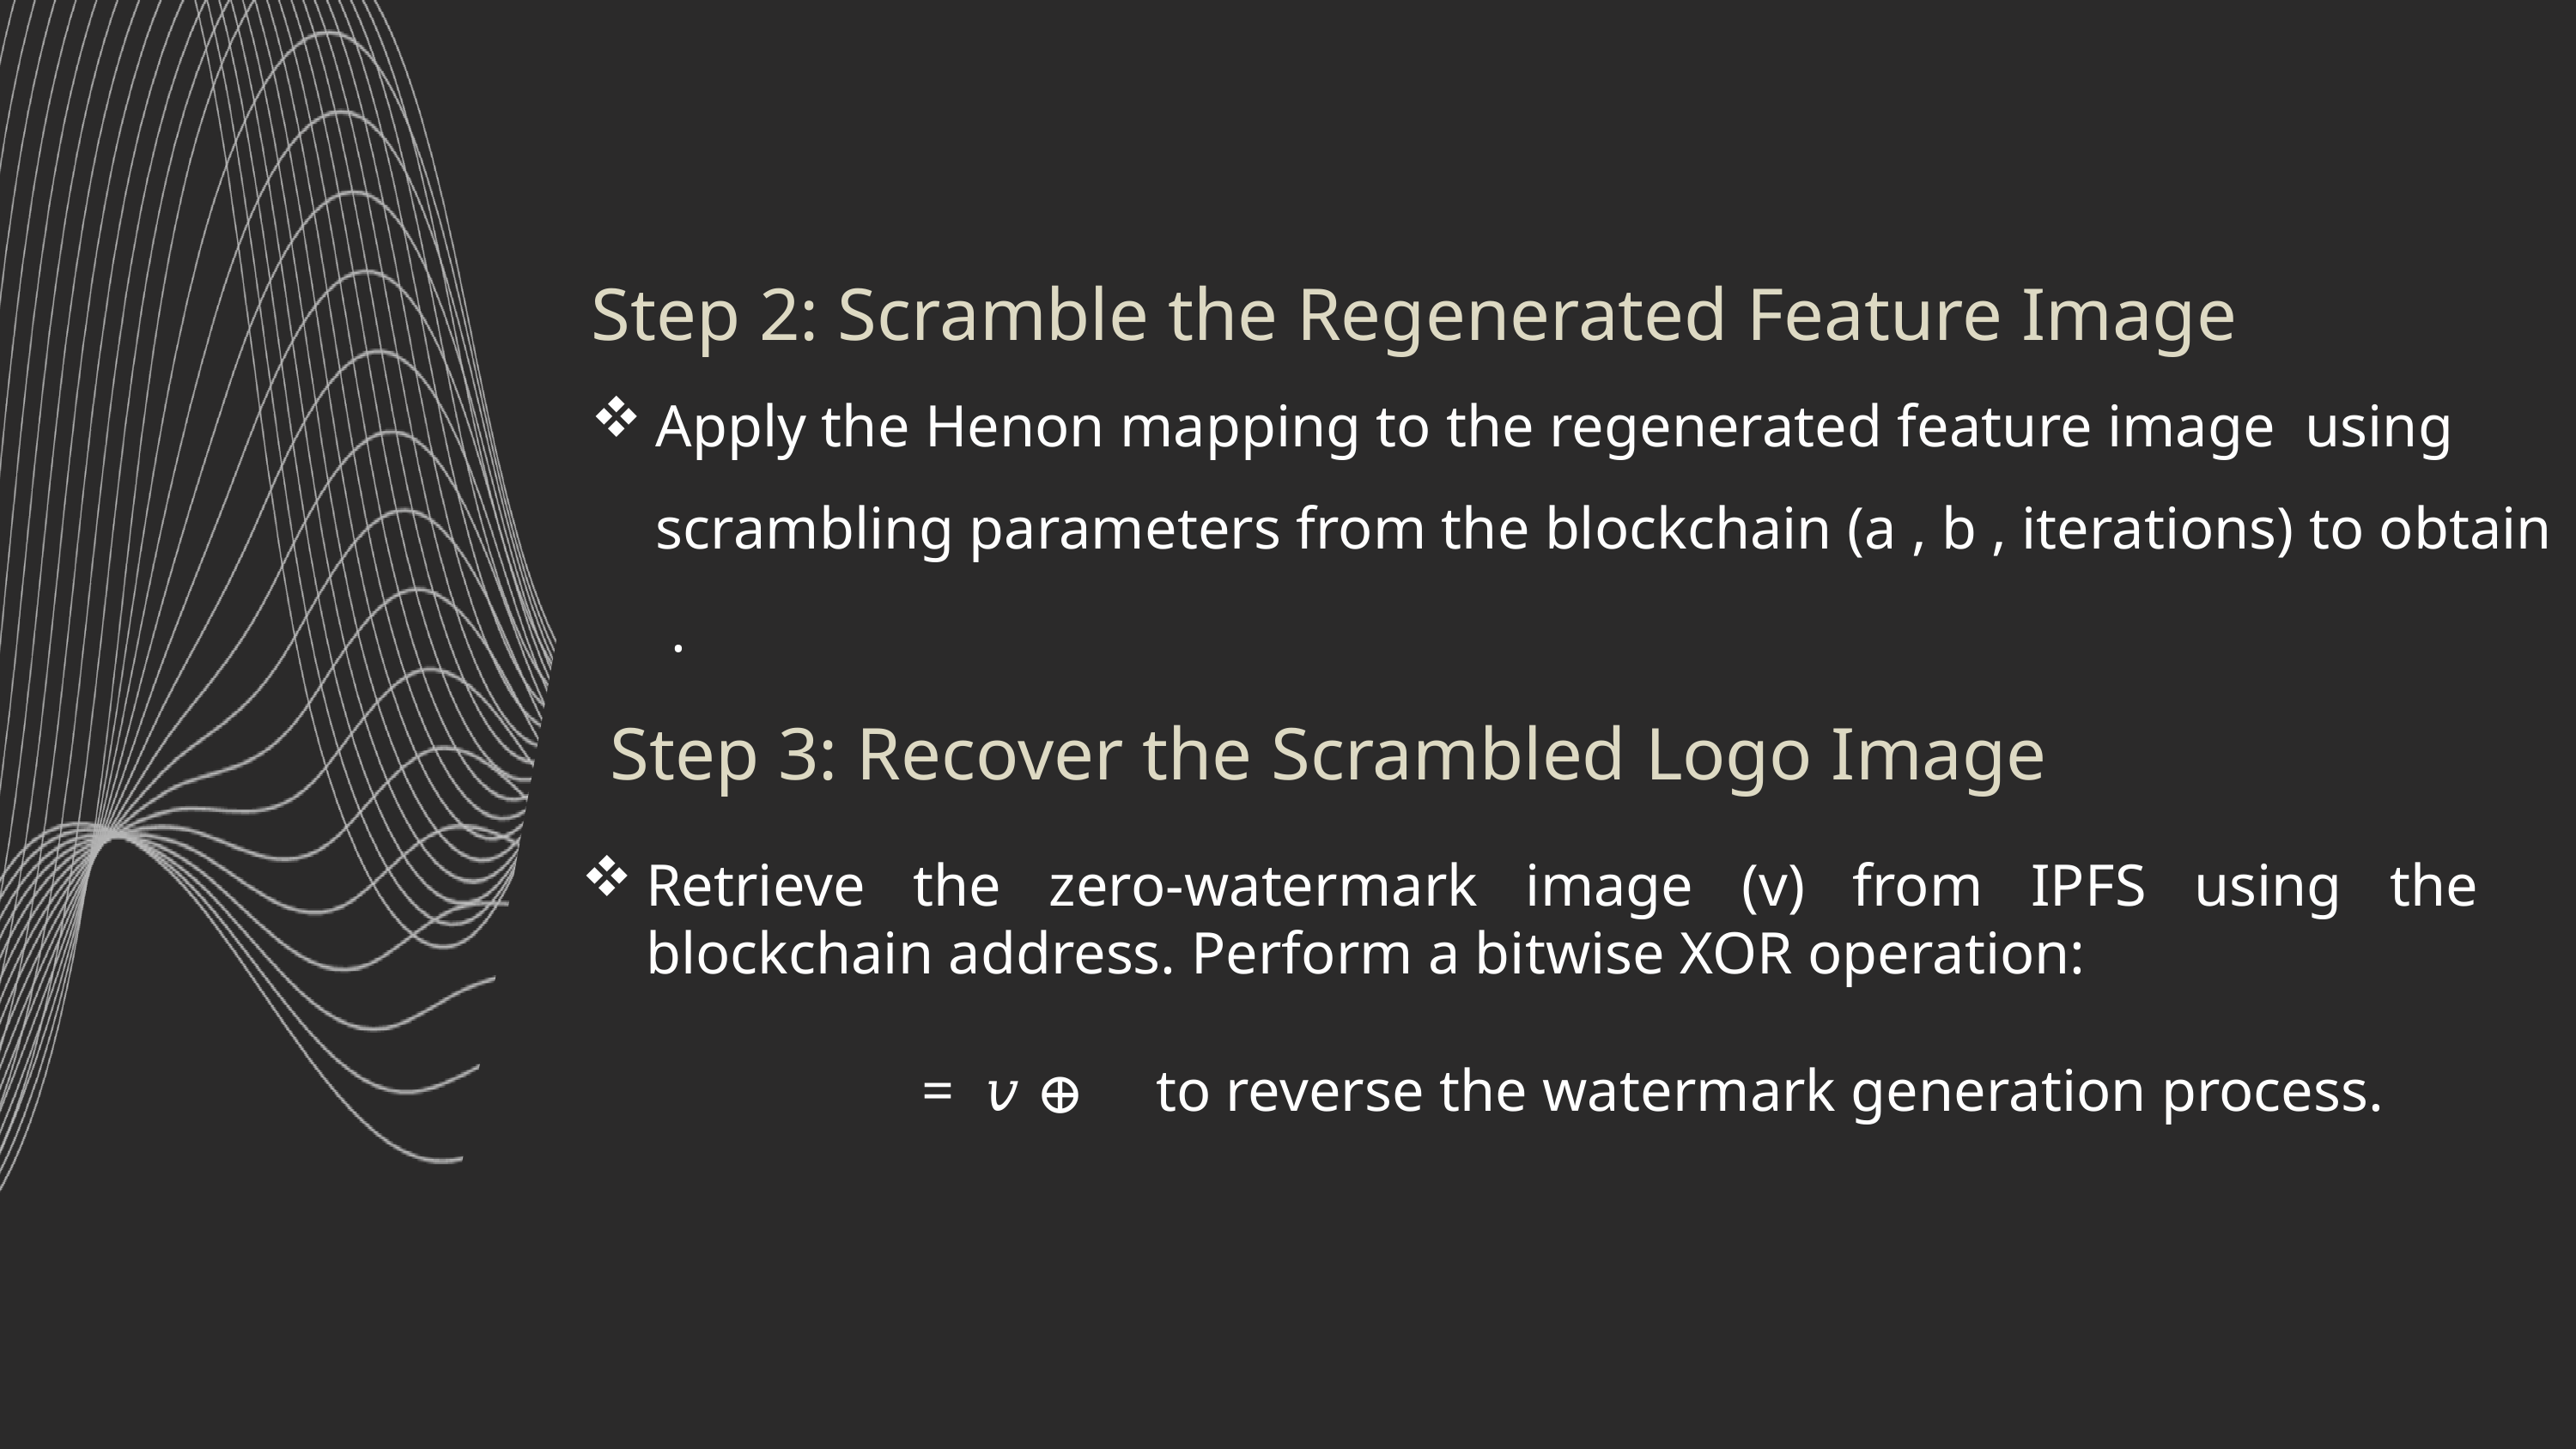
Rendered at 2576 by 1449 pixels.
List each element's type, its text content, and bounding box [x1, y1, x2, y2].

text_box Step 3: Recover the Scrambled Logo Image [598, 658, 2421, 801]
text_box [0, 0, 672, 1449]
